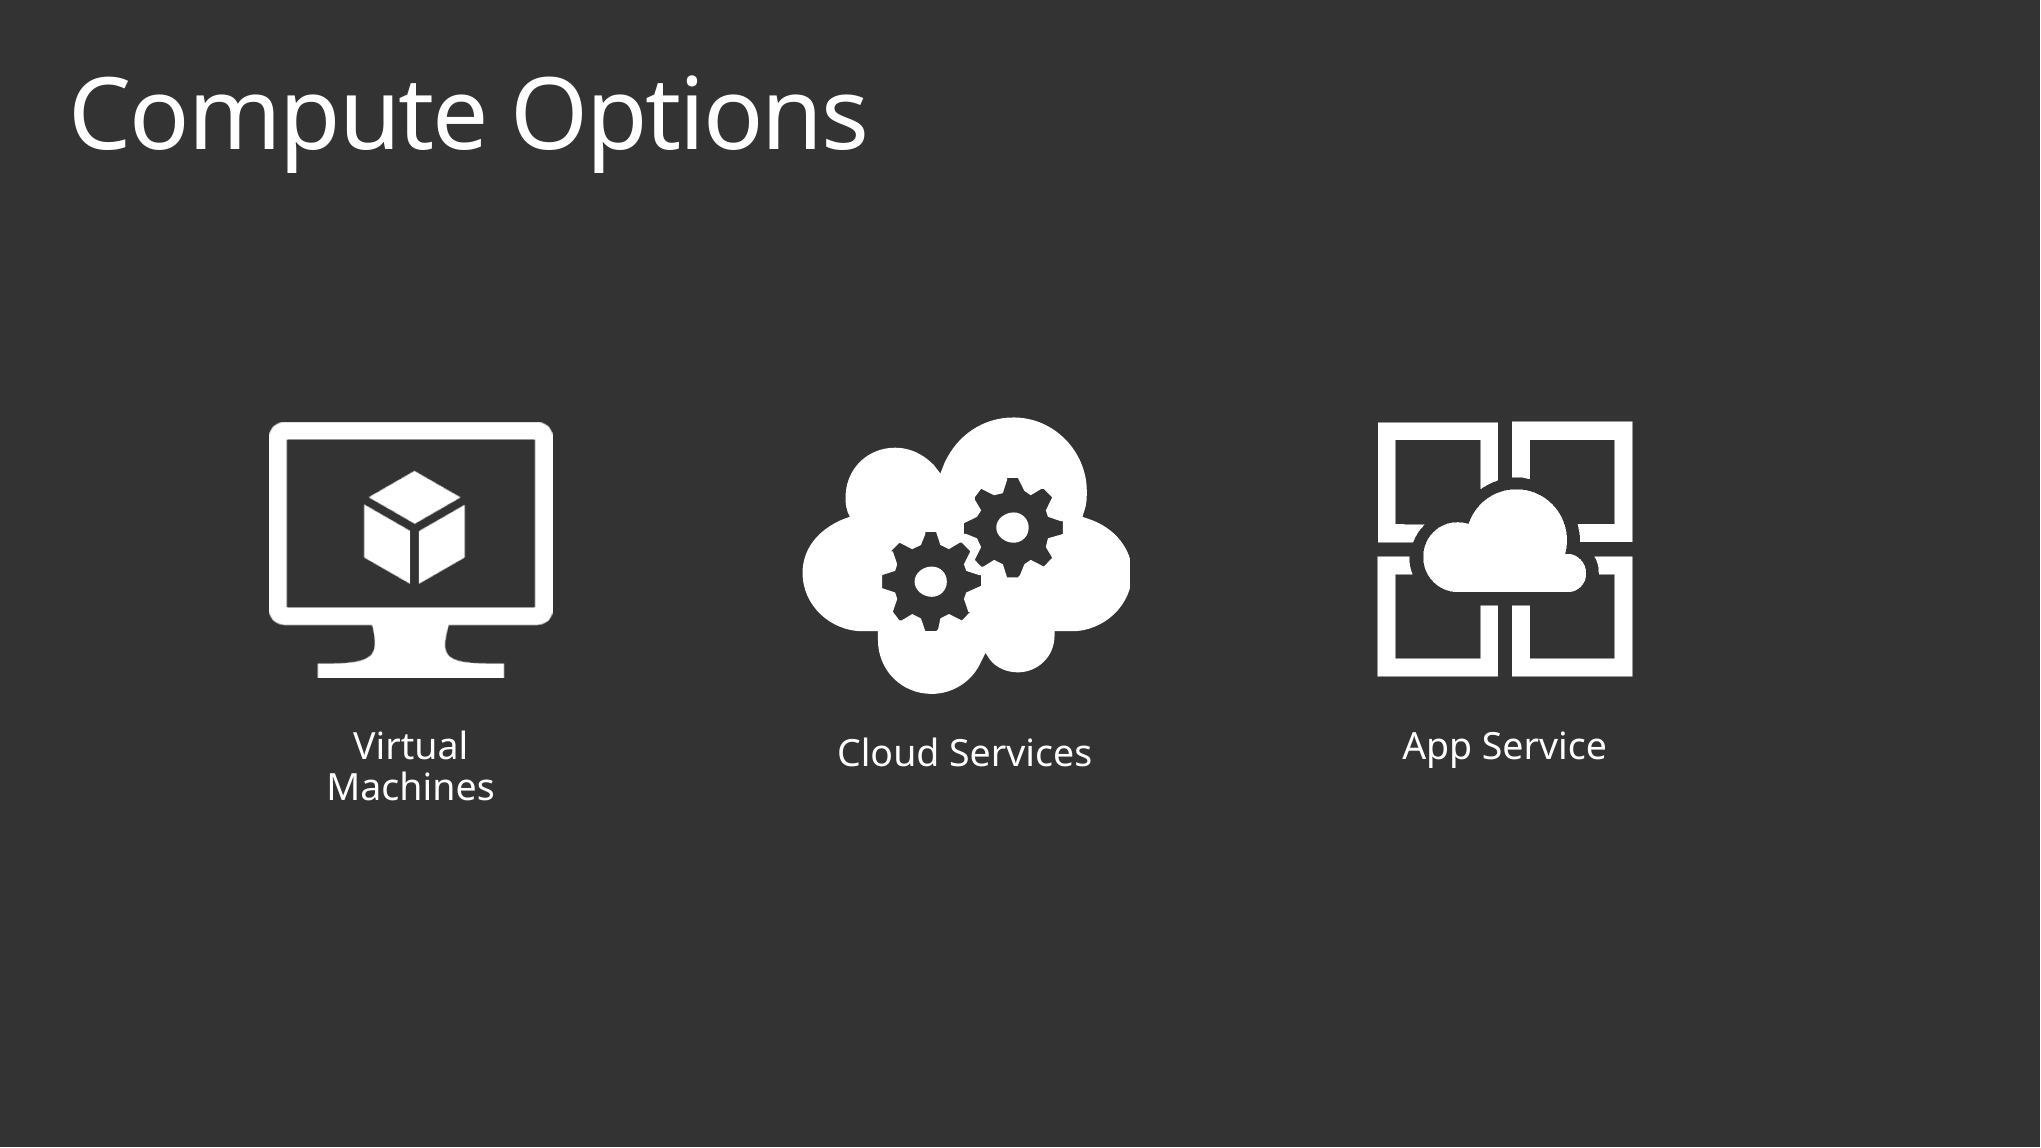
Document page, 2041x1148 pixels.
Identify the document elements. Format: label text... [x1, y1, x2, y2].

title Compute Options [45, 48, 1996, 199]
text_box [799, 414, 1130, 776]
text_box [1377, 421, 1633, 769]
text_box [269, 421, 553, 769]
